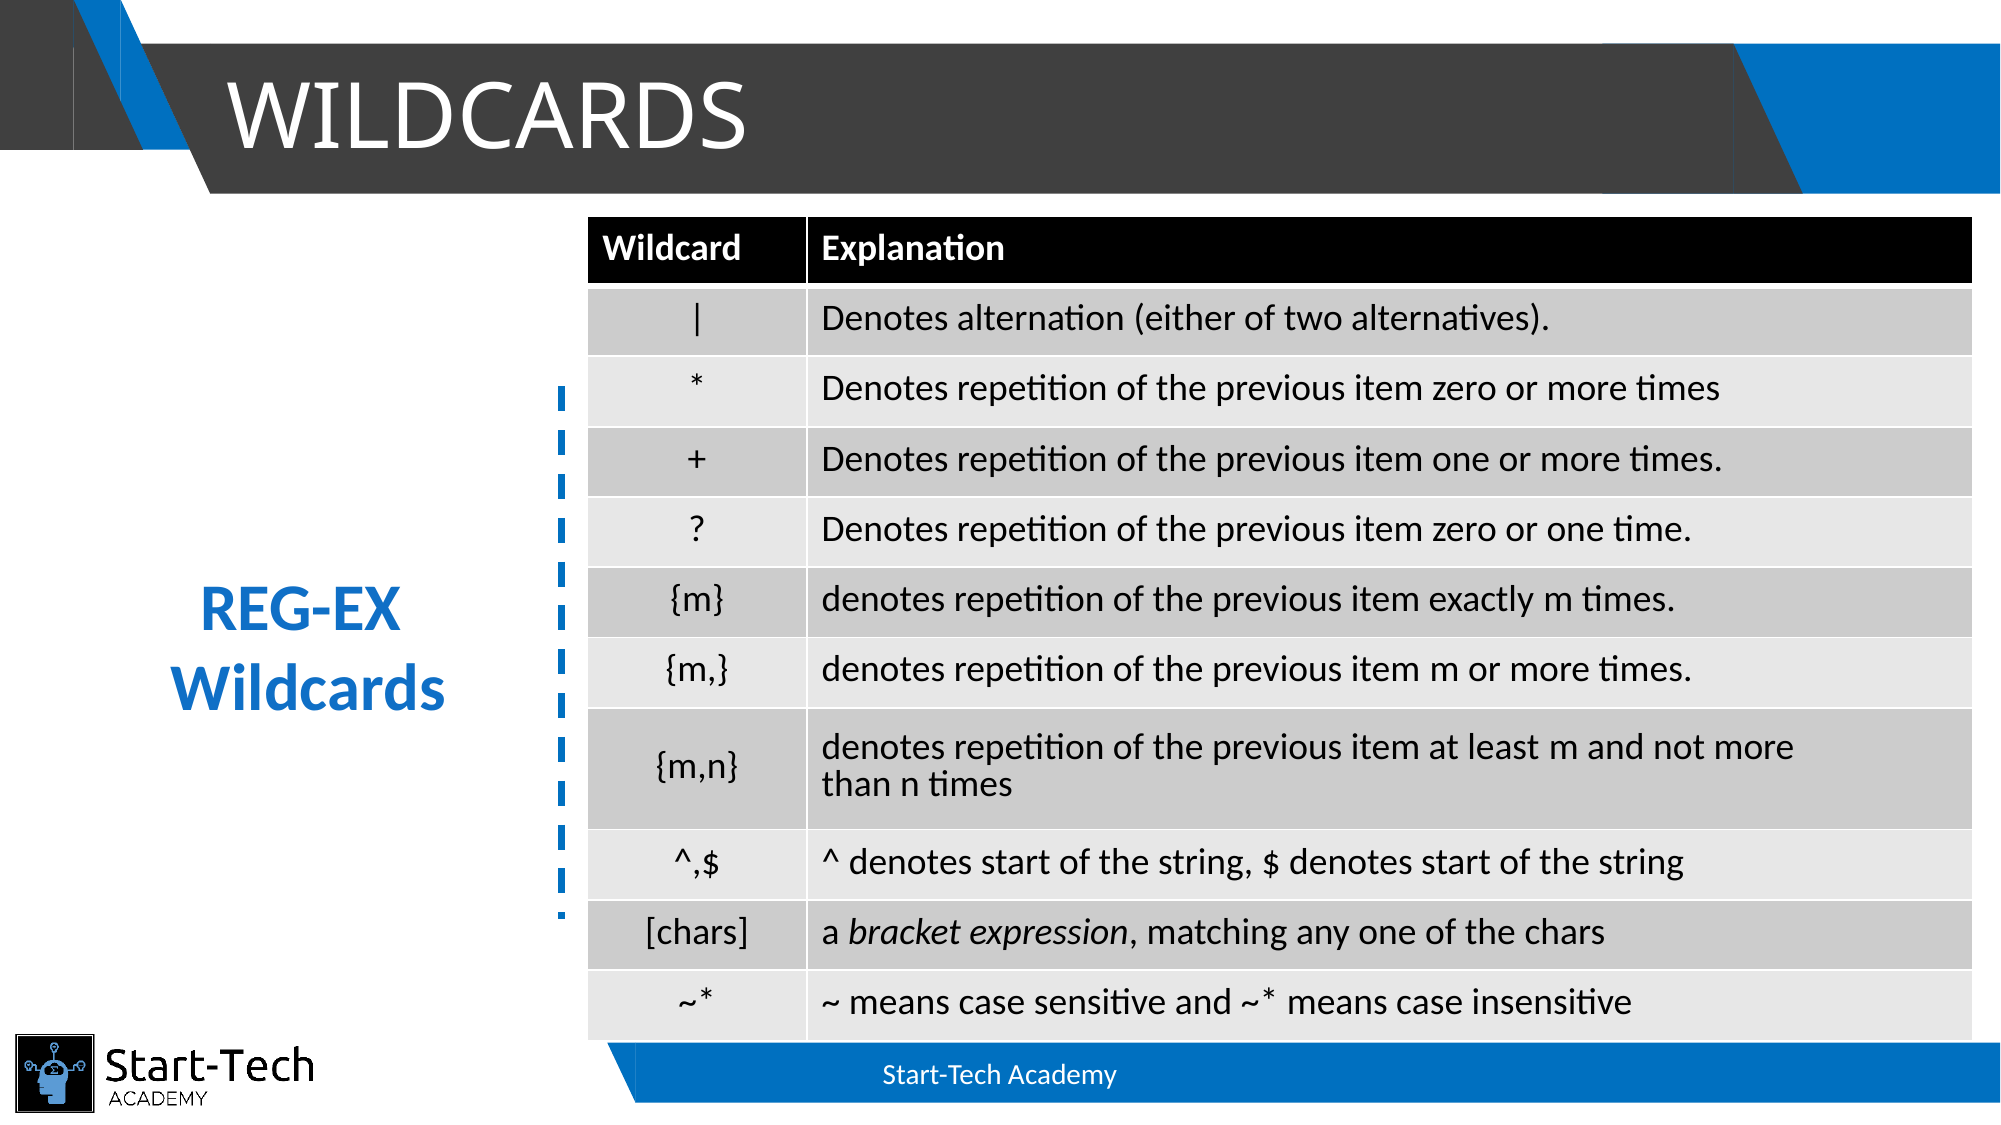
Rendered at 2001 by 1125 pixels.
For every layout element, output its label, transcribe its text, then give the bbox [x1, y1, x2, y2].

table_cell {m,n} [588, 709, 806, 829]
title WILDCARDS [211, 9, 1734, 228]
table_cell [chars] [588, 901, 806, 969]
footer Start-Tech Academy [662, 1042, 1338, 1103]
table_cell {m} [588, 568, 806, 637]
table_cell Denotes alternation (either of two alternatives). [808, 289, 1972, 355]
table_cell ^,$ [588, 830, 806, 899]
table_cell Denotes repetition of the previous item zero or one time. [808, 498, 1972, 566]
table_cell denotes repetition of the previous item m or more times. [808, 638, 1972, 707]
table_cell Denotes repetition of the previous item zero or more times [808, 357, 1972, 426]
table_cell ~ means case sensitive and ~* means case insensitive [808, 971, 1972, 1040]
table_cell ? [588, 498, 806, 566]
table_cell | [588, 289, 806, 355]
table_cell Denotes repetition of the previous item one or more times. [808, 428, 1972, 496]
table_cell a bracket expression, matching any one of the chars [808, 901, 1972, 969]
text_box REG-EX Wildcards [53, 556, 561, 732]
picture [5, 1023, 333, 1123]
table_cell ~* [588, 971, 806, 1040]
table_header Wildcard [588, 217, 806, 283]
table_header Explanation [808, 217, 1972, 283]
table_cell denotes repetition of the previous item at least m and not more than n times [808, 709, 1972, 829]
table_cell * [588, 357, 806, 426]
table_cell denotes repetition of the previous item exactly m times. [808, 568, 1972, 637]
table_cell {m,} [588, 638, 806, 707]
table_cell + [588, 428, 806, 496]
table_cell ^ denotes start of the string, $ denotes start of the string [808, 830, 1972, 899]
